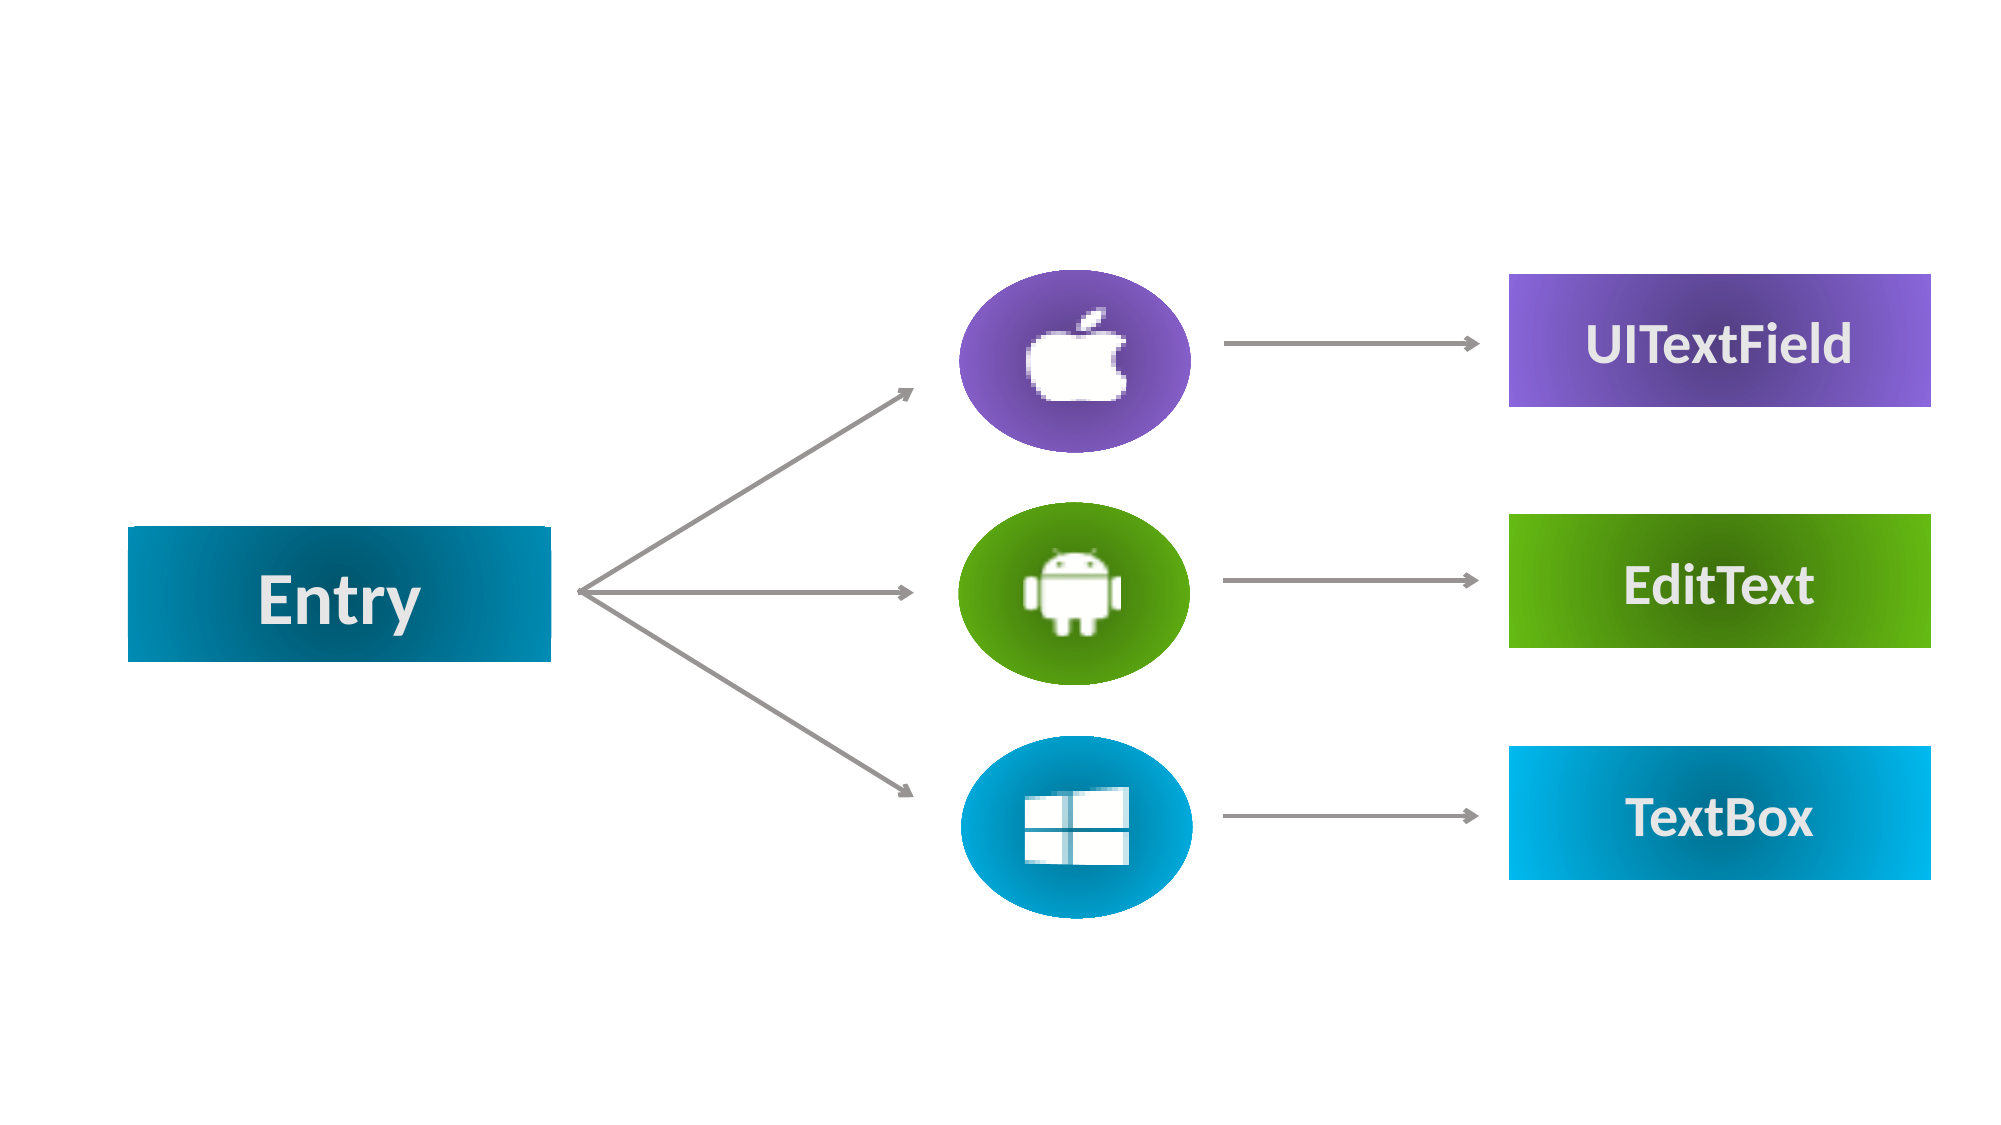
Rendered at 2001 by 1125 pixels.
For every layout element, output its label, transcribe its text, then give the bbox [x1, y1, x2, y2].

text_box TextBox [1508, 745, 1932, 881]
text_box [577, 270, 1193, 919]
text_box Entry [127, 526, 552, 662]
text_box EditText [1508, 513, 1932, 649]
text_box UITextField [1508, 273, 1932, 409]
